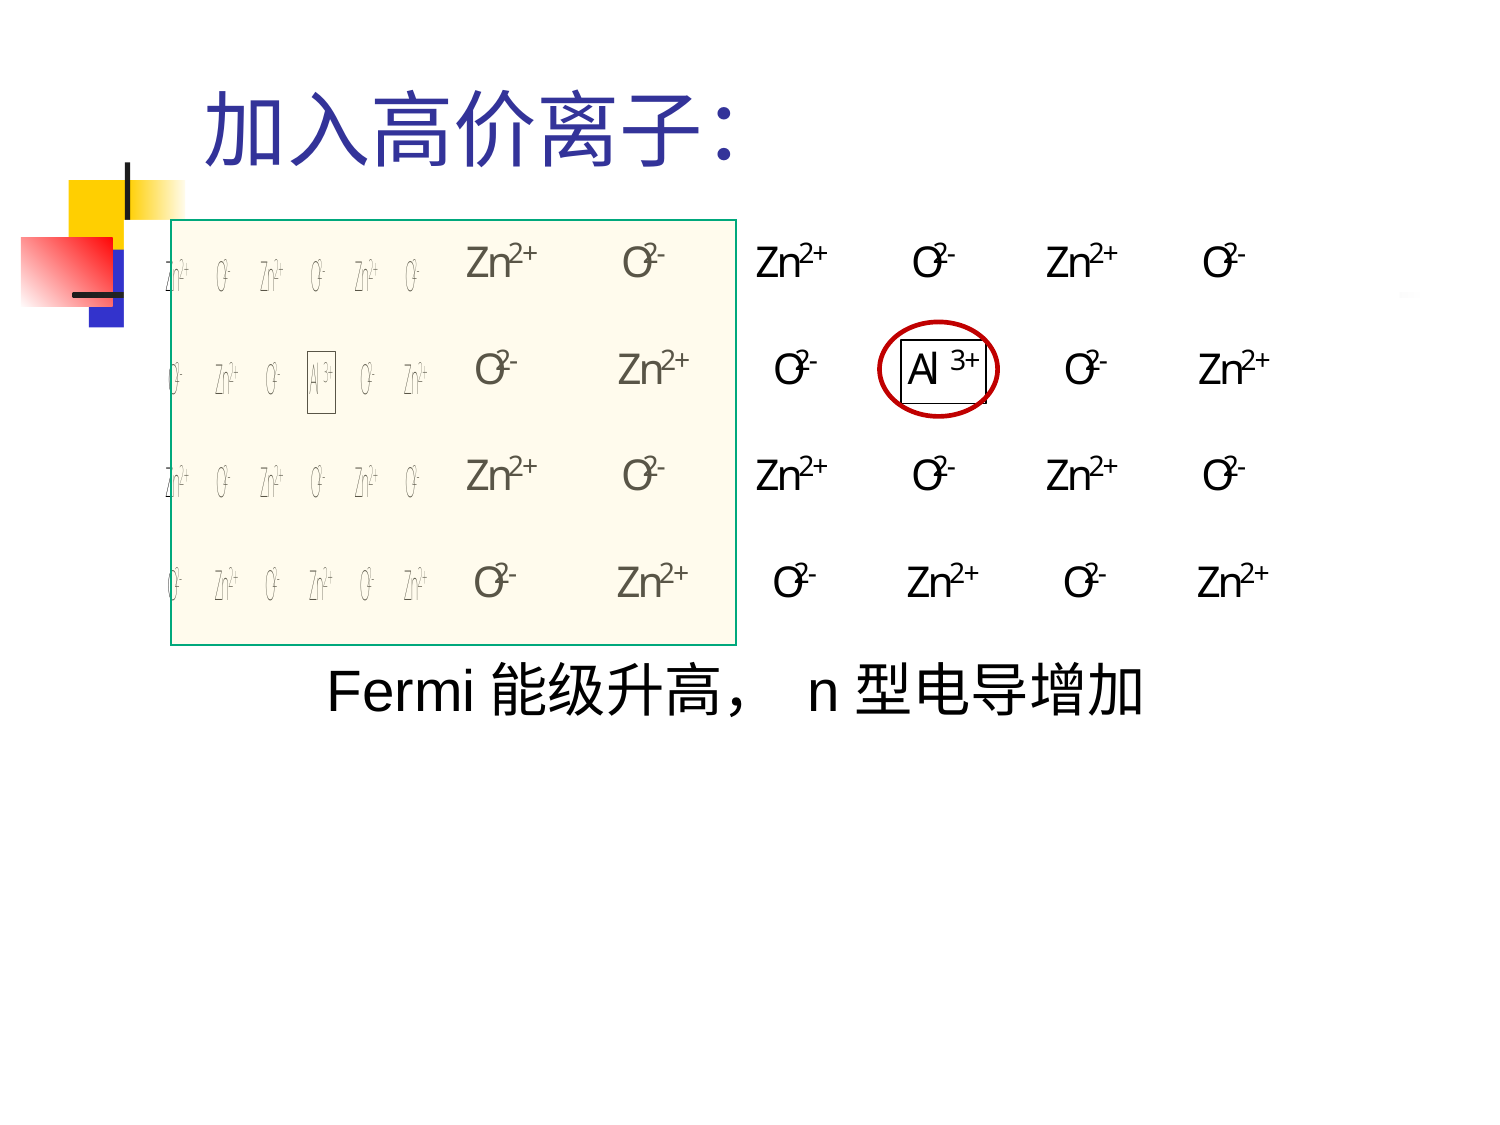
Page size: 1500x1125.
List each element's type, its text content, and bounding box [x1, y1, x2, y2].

text_box Fermi能级升高， n型电导增加 [311, 645, 1161, 731]
picture [147, 219, 1327, 629]
text_box [123, 219, 1401, 1110]
text_box [170, 629, 737, 646]
title 加入高价离子： [188, 35, 1468, 185]
